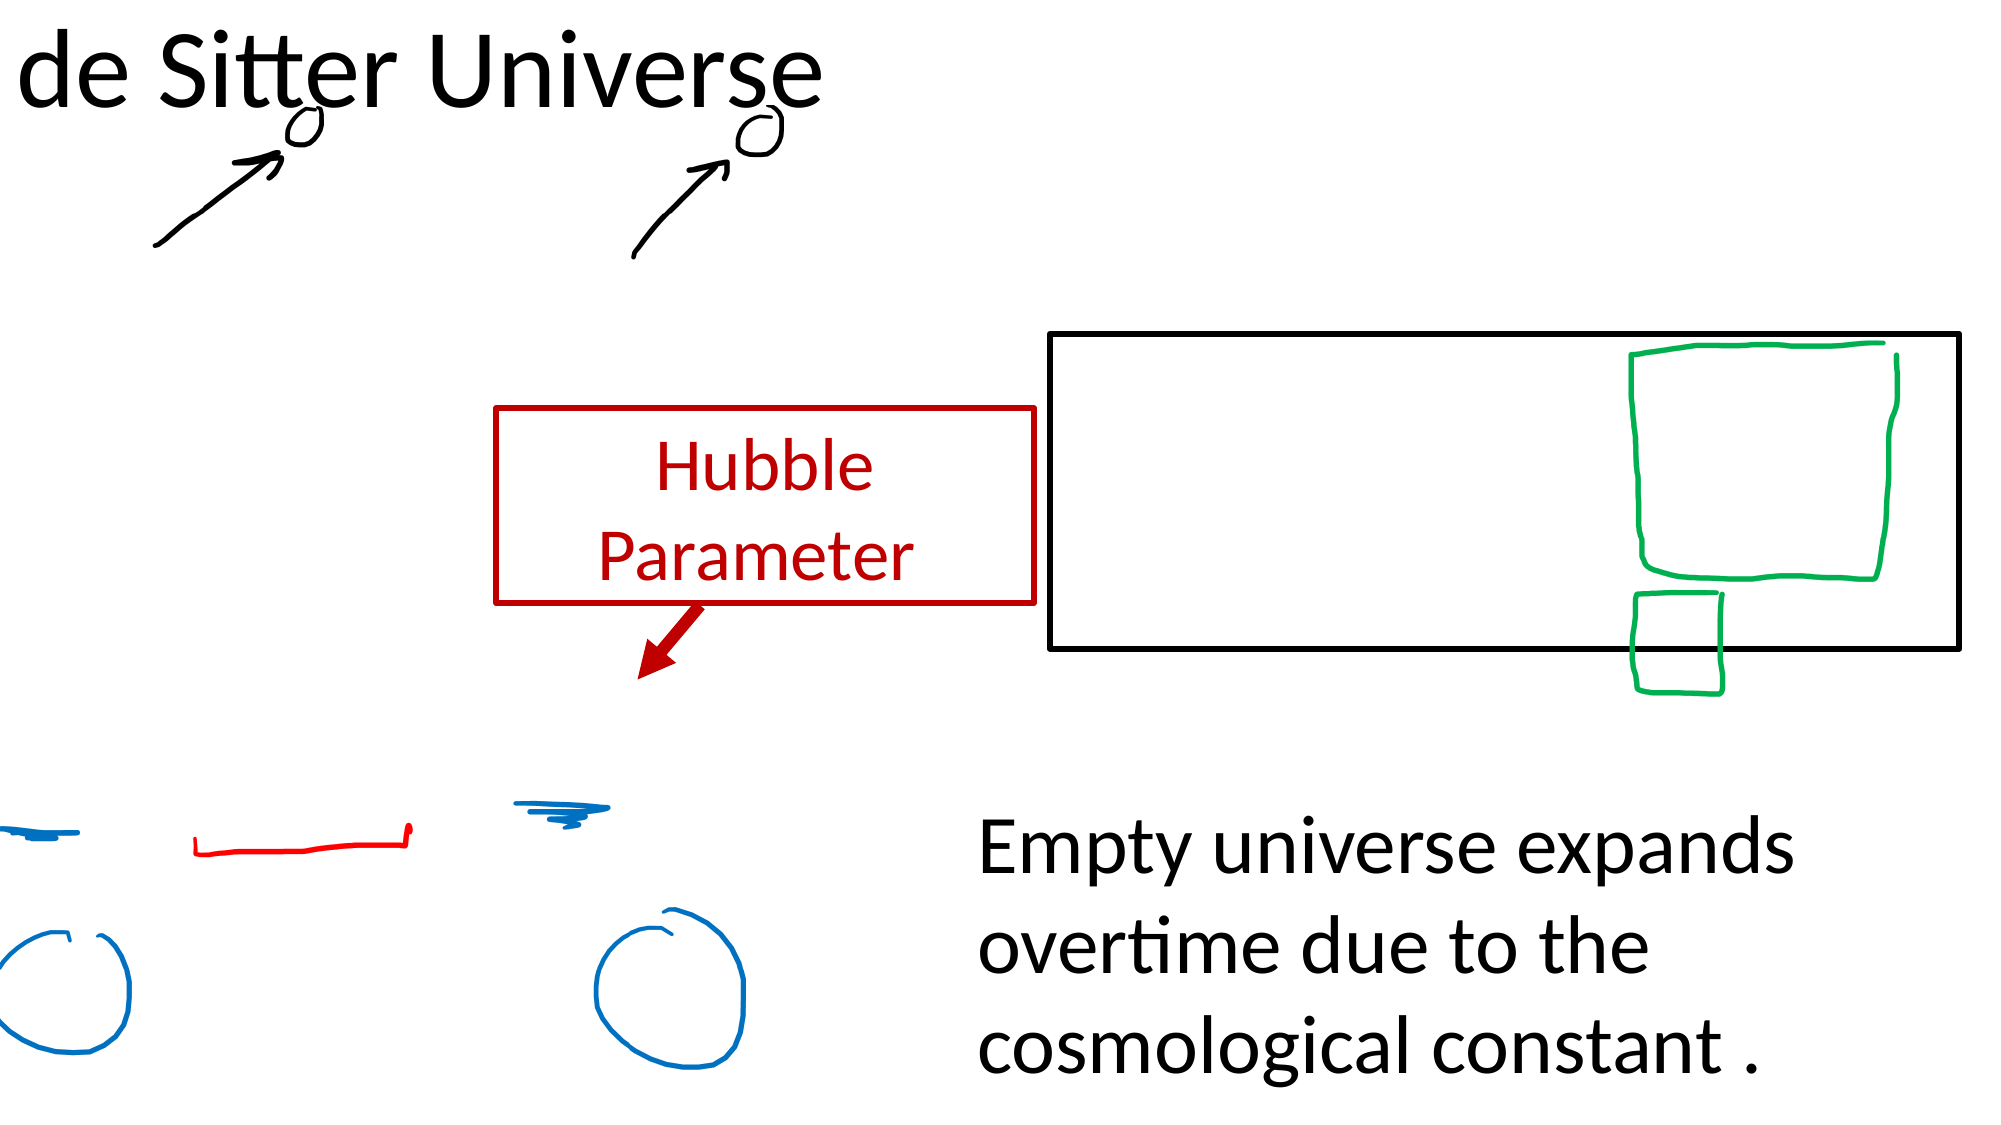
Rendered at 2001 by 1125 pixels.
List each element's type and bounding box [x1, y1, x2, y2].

picture [0, 105, 1909, 1078]
text_box [496, 408, 1034, 680]
